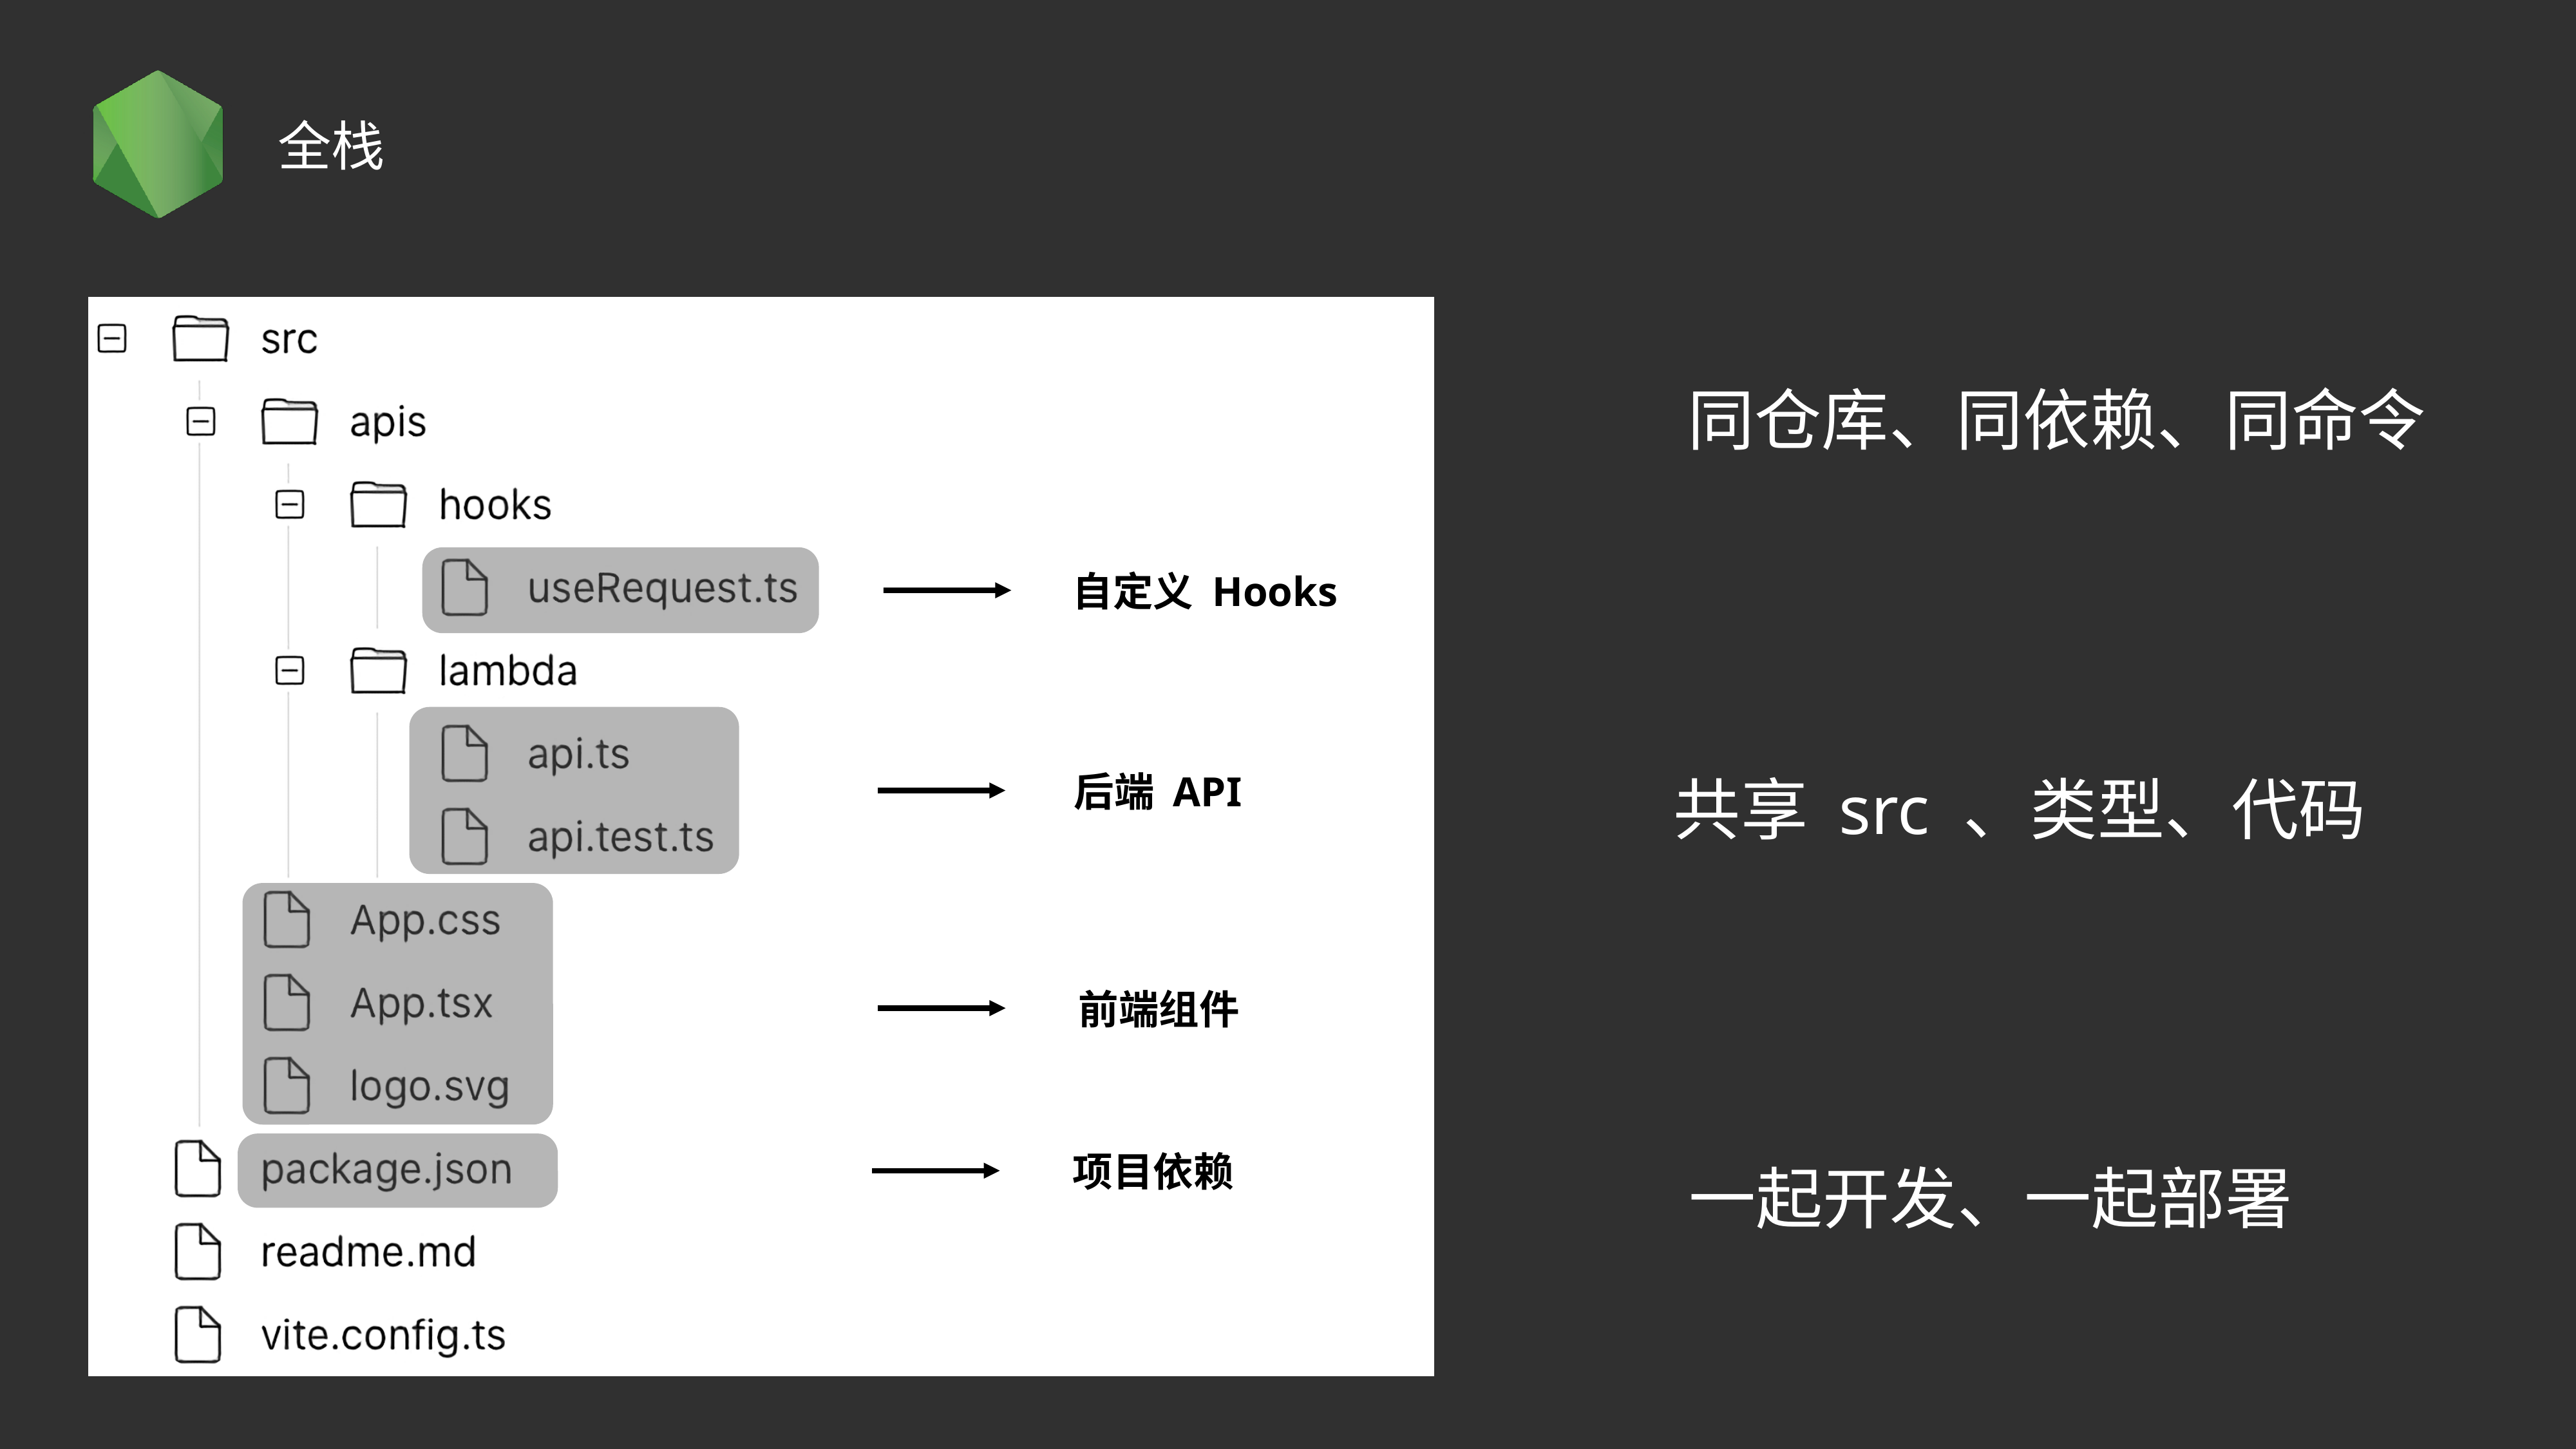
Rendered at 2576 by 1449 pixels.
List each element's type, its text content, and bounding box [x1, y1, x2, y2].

picture [88, 297, 1434, 1376]
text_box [242, 882, 1245, 1125]
text_box 一起开发、一起部署 [1683, 1151, 2298, 1242]
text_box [409, 706, 1243, 875]
text_box 同仓库、同依赖、同命令 [1682, 372, 2432, 464]
text_box 共享 src 、类型、代码 [1668, 761, 2372, 853]
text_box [237, 1133, 1239, 1208]
picture [84, 70, 232, 219]
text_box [422, 547, 1338, 634]
title 全栈 [272, 90, 1049, 200]
